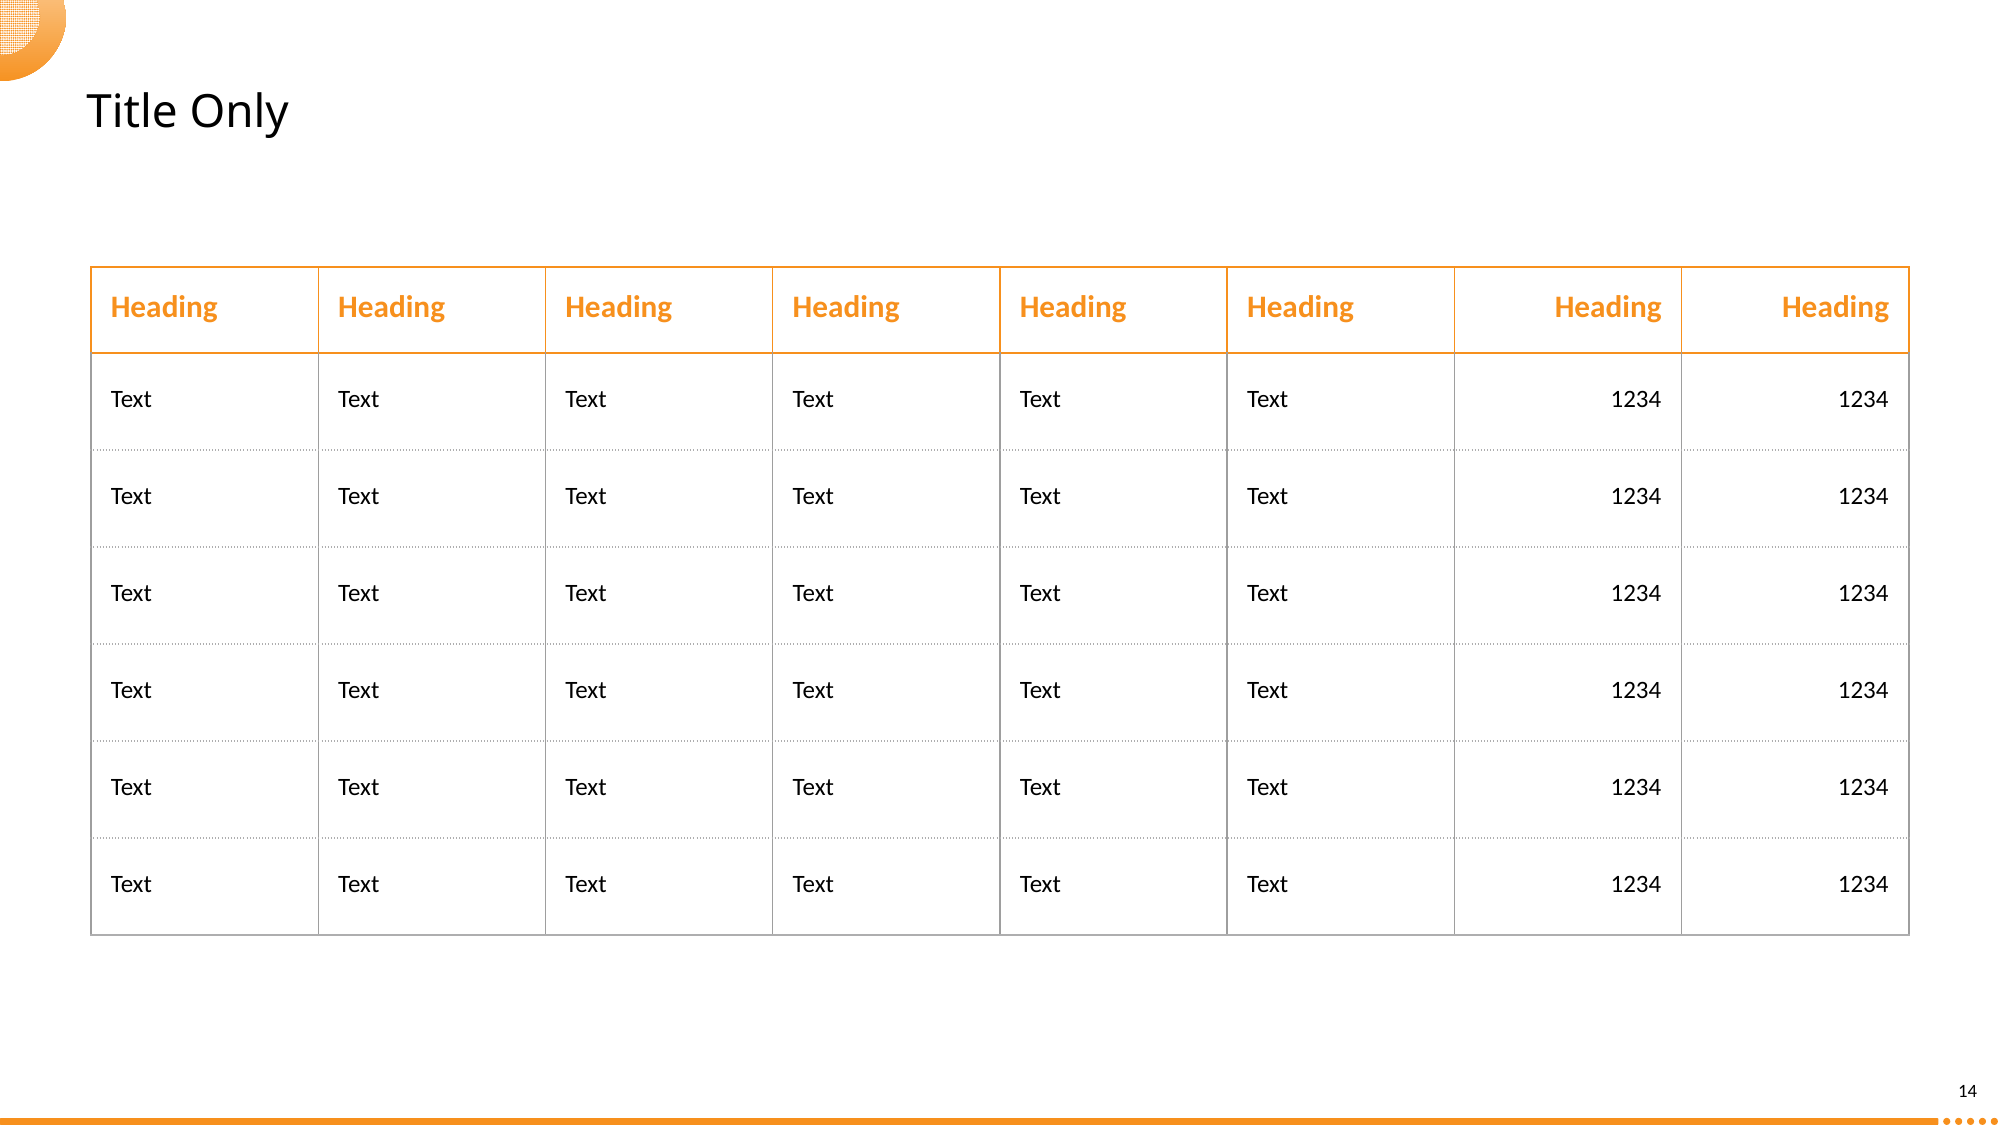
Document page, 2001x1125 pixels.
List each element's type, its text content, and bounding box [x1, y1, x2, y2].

table_cell Text [1228, 354, 1454, 450]
table_header Heading [773, 268, 999, 352]
table_cell 1234 [1455, 644, 1681, 741]
table_cell Text [1001, 838, 1226, 934]
table_cell Text [92, 838, 318, 934]
table_cell Text [773, 838, 999, 934]
table_cell 1234 [1682, 547, 1908, 644]
table_cell Text [773, 547, 999, 644]
table_header Heading [1455, 268, 1681, 352]
table_cell 1234 [1455, 450, 1681, 547]
table_cell Text [773, 450, 999, 547]
table_cell Text [546, 644, 772, 741]
table_cell Text [773, 644, 999, 741]
table_cell 1234 [1682, 450, 1908, 547]
table_cell Text [319, 644, 545, 741]
table_cell 1234 [1682, 741, 1908, 838]
table_cell Text [546, 838, 772, 934]
table_cell Text [1228, 838, 1454, 934]
table_cell Text [319, 741, 545, 838]
table_cell Text [92, 547, 318, 644]
table_cell Text [546, 450, 772, 547]
table_cell Text [773, 354, 999, 450]
table_header Heading [92, 268, 318, 352]
table_cell Text [1001, 547, 1226, 644]
list Title Only [86, 81, 1914, 182]
table_cell Text [546, 741, 772, 838]
table_cell 1234 [1682, 644, 1908, 741]
table_cell Text [319, 838, 545, 934]
table_header Heading [546, 268, 772, 352]
table_cell 1234 [1455, 741, 1681, 838]
table_cell Text [1228, 741, 1454, 838]
table_cell Text [1001, 644, 1226, 741]
table_cell Text [1228, 644, 1454, 741]
table_cell Text [1001, 354, 1226, 450]
table_cell Text [92, 354, 318, 450]
table_cell Text [92, 450, 318, 547]
table_cell 1234 [1455, 354, 1681, 450]
table_cell Text [92, 644, 318, 741]
table_cell Text [92, 741, 318, 838]
table_cell 1234 [1682, 838, 1908, 934]
table_header Heading [319, 268, 545, 352]
table_header Heading [1228, 268, 1454, 352]
table_cell 1234 [1455, 547, 1681, 644]
table_cell Text [1228, 547, 1454, 644]
table_cell 1234 [1682, 354, 1908, 450]
table_cell Text [773, 741, 999, 838]
table_cell Text [1001, 450, 1226, 547]
table_cell Text [1001, 741, 1226, 838]
table_cell Text [1228, 450, 1454, 547]
table_cell Text [546, 547, 772, 644]
table_cell Text [319, 450, 545, 547]
table_header Heading [1001, 268, 1226, 352]
table_header Heading [1682, 268, 1908, 352]
table_cell Text [319, 354, 545, 450]
table_cell Text [319, 547, 545, 644]
table_cell 1234 [1455, 838, 1681, 934]
table_cell Text [546, 354, 772, 450]
